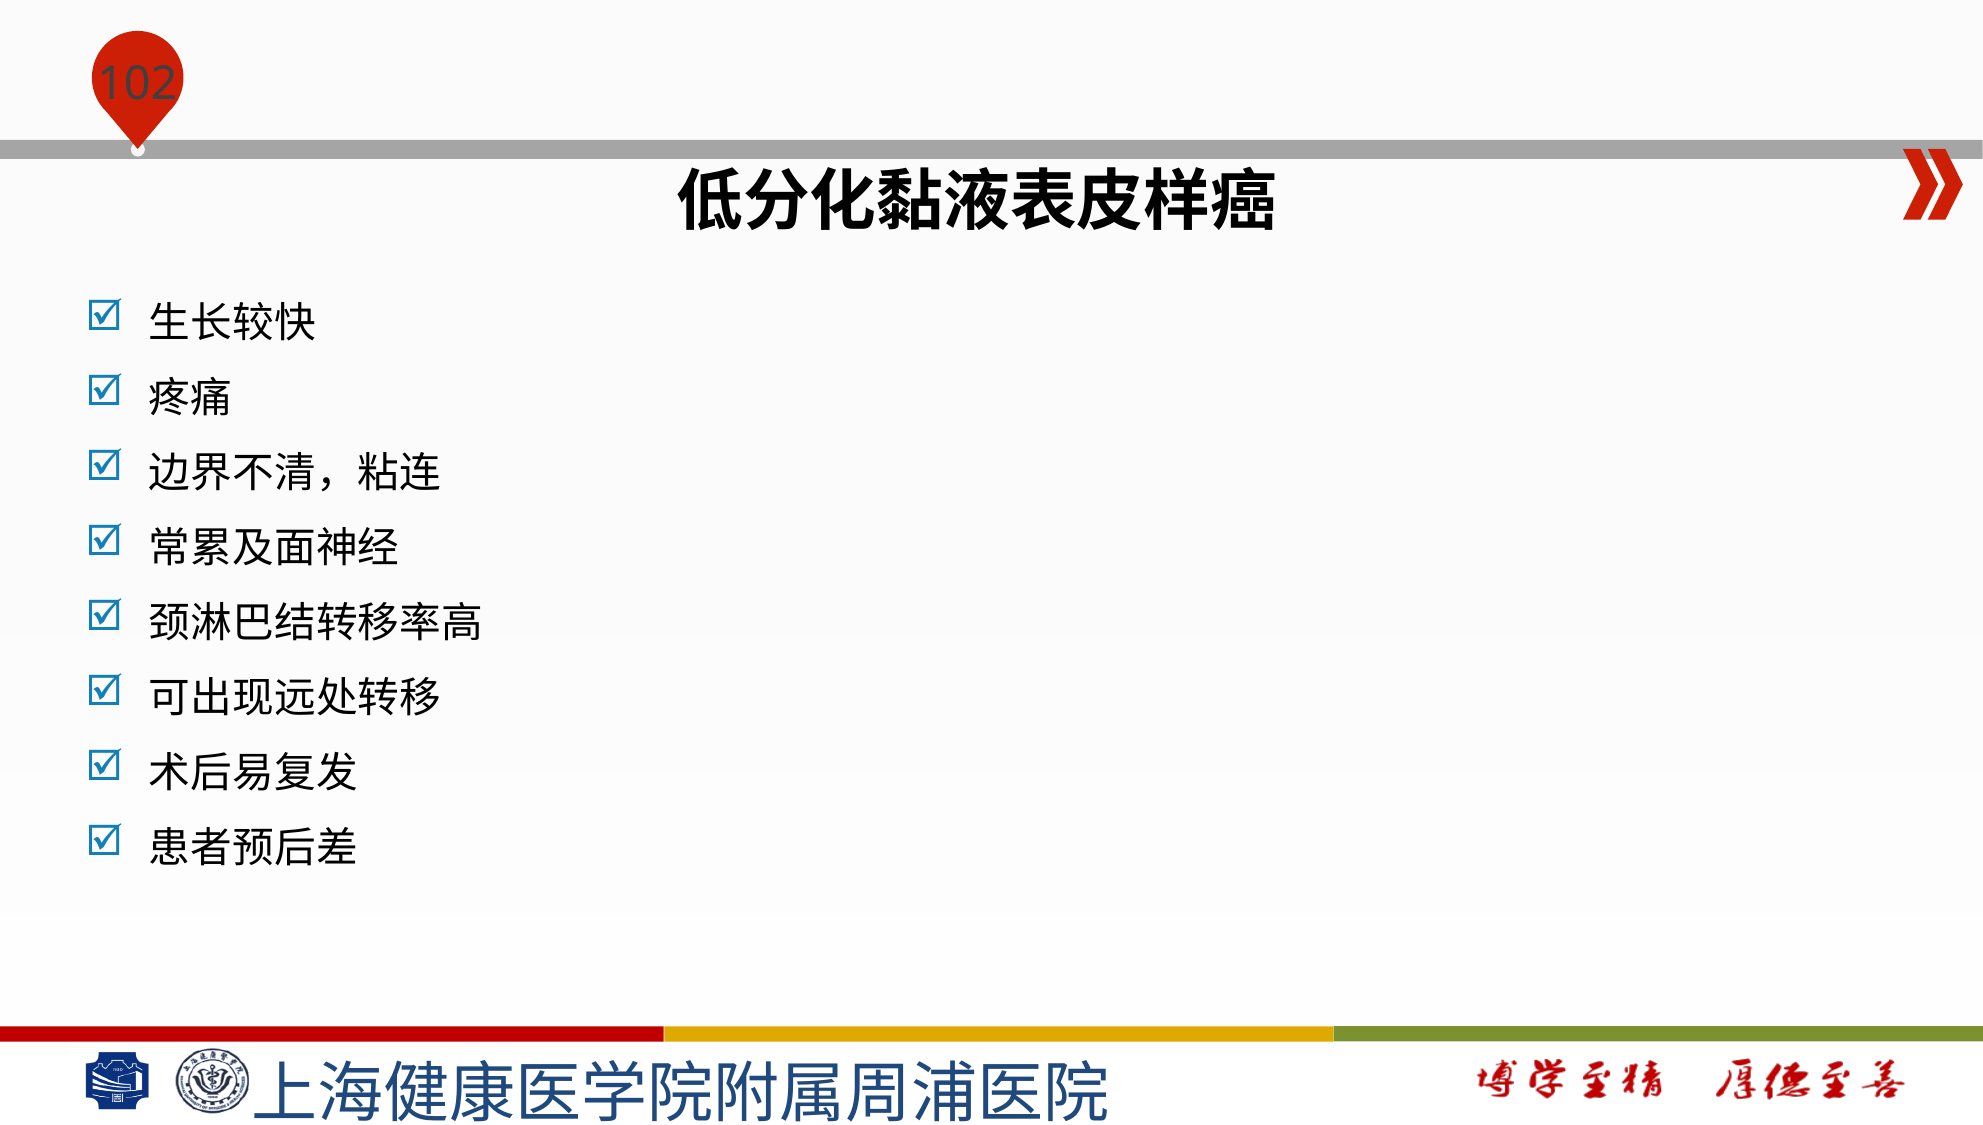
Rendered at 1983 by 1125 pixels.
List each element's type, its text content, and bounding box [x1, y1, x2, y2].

text_box [46, 7, 650, 80]
text_box 生长较快 疼痛 边界不清，粘连 常累及面神经 颈淋巴结转移率高 可出现远处转移 术后易复发 患者预后差 [70, 263, 1914, 878]
text_box 低分化黏液表皮样癌 [661, 150, 1323, 246]
picture [70, 1042, 258, 1121]
picture [1445, 1043, 1939, 1124]
